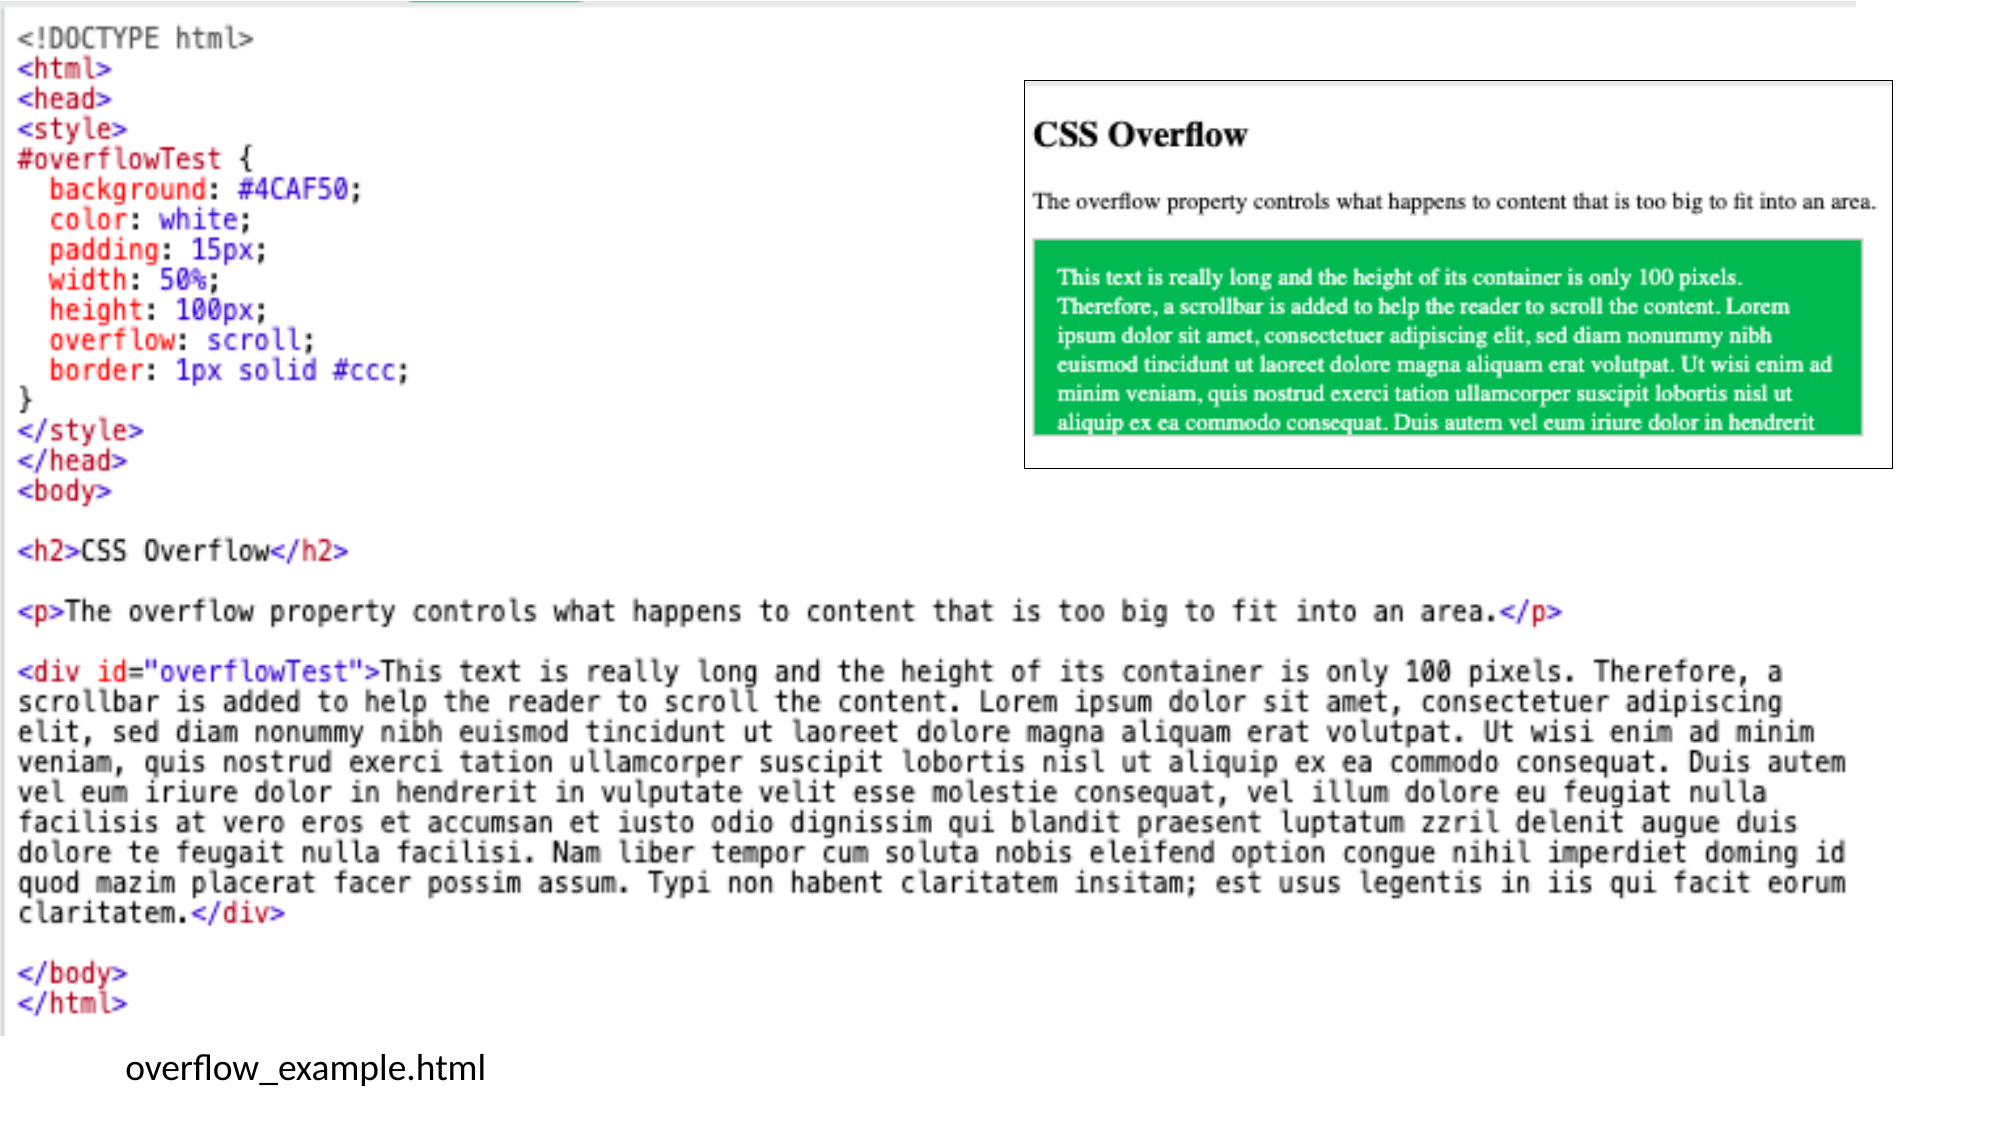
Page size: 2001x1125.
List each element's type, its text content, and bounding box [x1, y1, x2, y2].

text_box overflow_example.html [110, 1036, 1111, 1096]
picture [0, 0, 1893, 1036]
